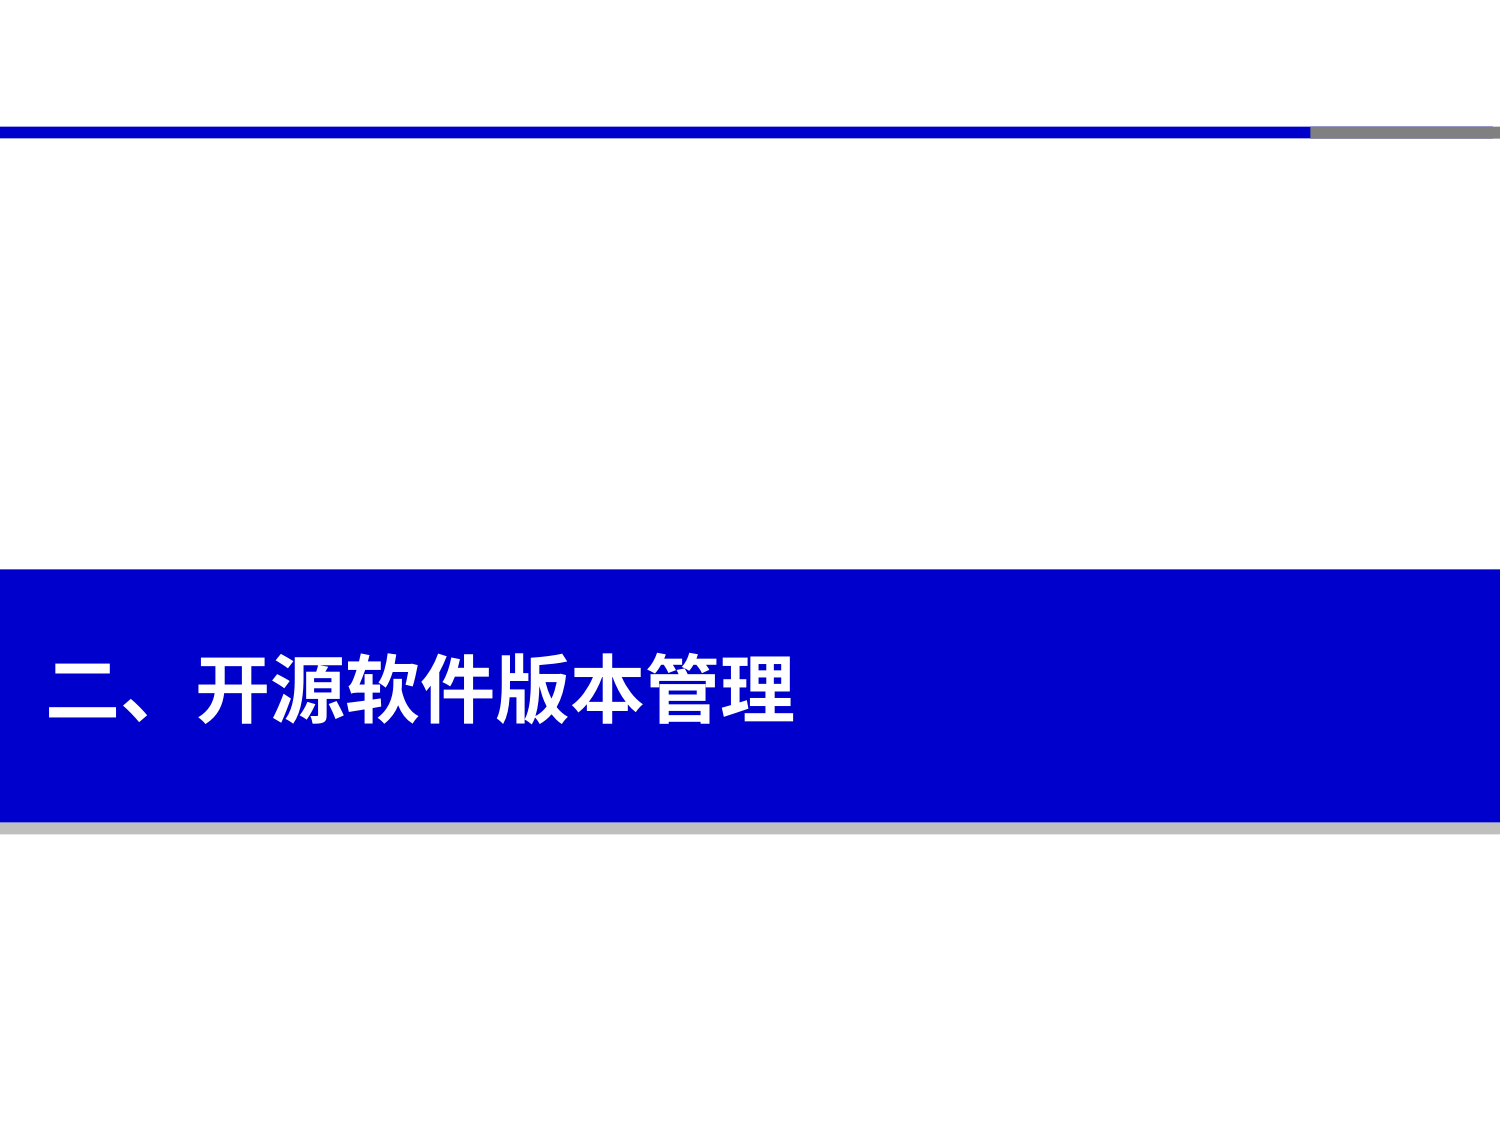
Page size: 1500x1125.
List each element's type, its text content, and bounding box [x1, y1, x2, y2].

text_box [0, 822, 1500, 835]
text_box [0, 569, 1500, 822]
text_box 二、开源软件版本管理 [30, 634, 1467, 740]
